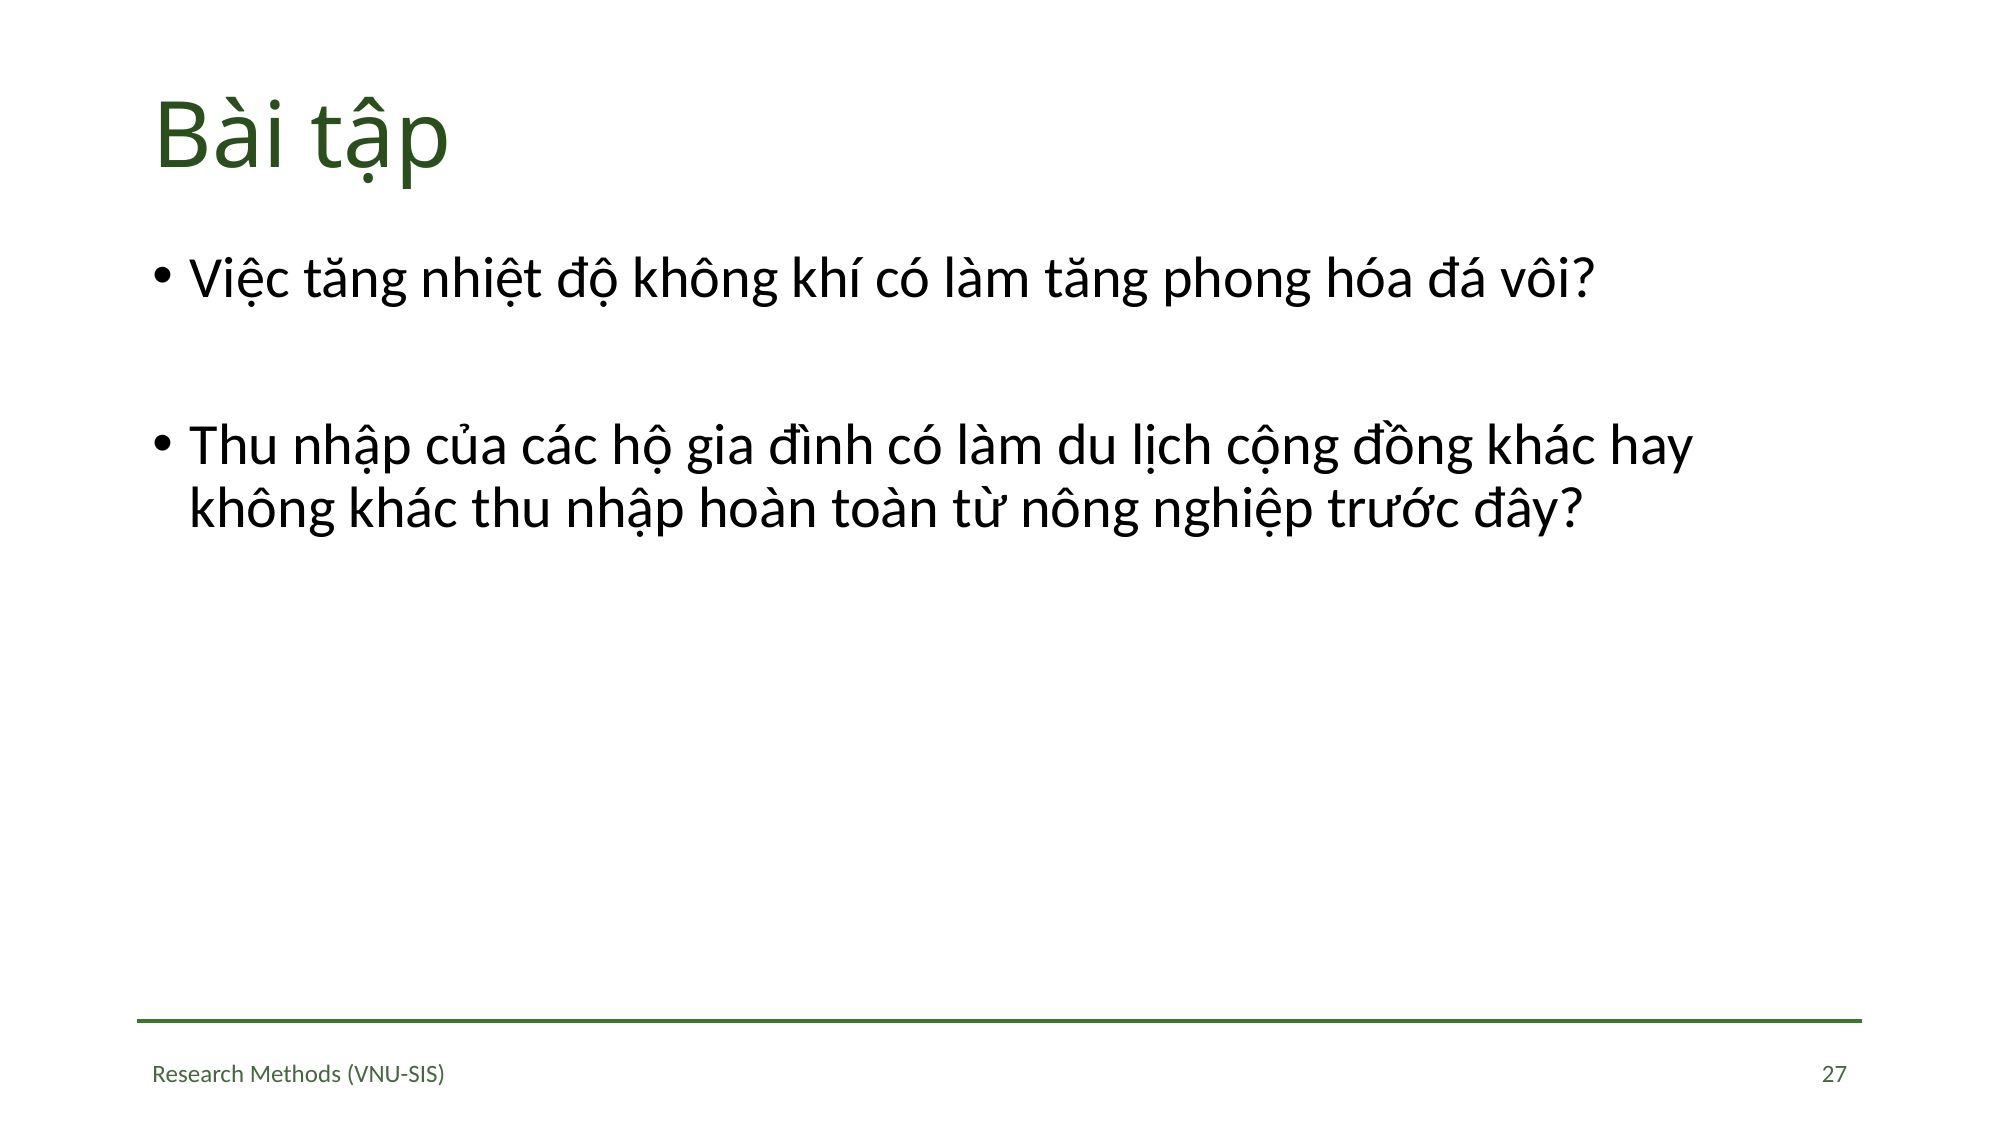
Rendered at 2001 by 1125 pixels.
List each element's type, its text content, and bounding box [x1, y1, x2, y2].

footer Research Methods (VNU-SIS) [137, 1042, 514, 1103]
list Việc tăng nhiệt độ không khí có làm tăng phong hóa đá vôi? Thu nhập của các hộ gia đình có làm du lịch cộng đồng khác hay không khác thu nhập hoàn toàn từ nông nghiệp trước đây? [137, 239, 1863, 1014]
title Bài tập [137, 59, 1863, 216]
slide_number 27 [1412, 1042, 1863, 1103]
